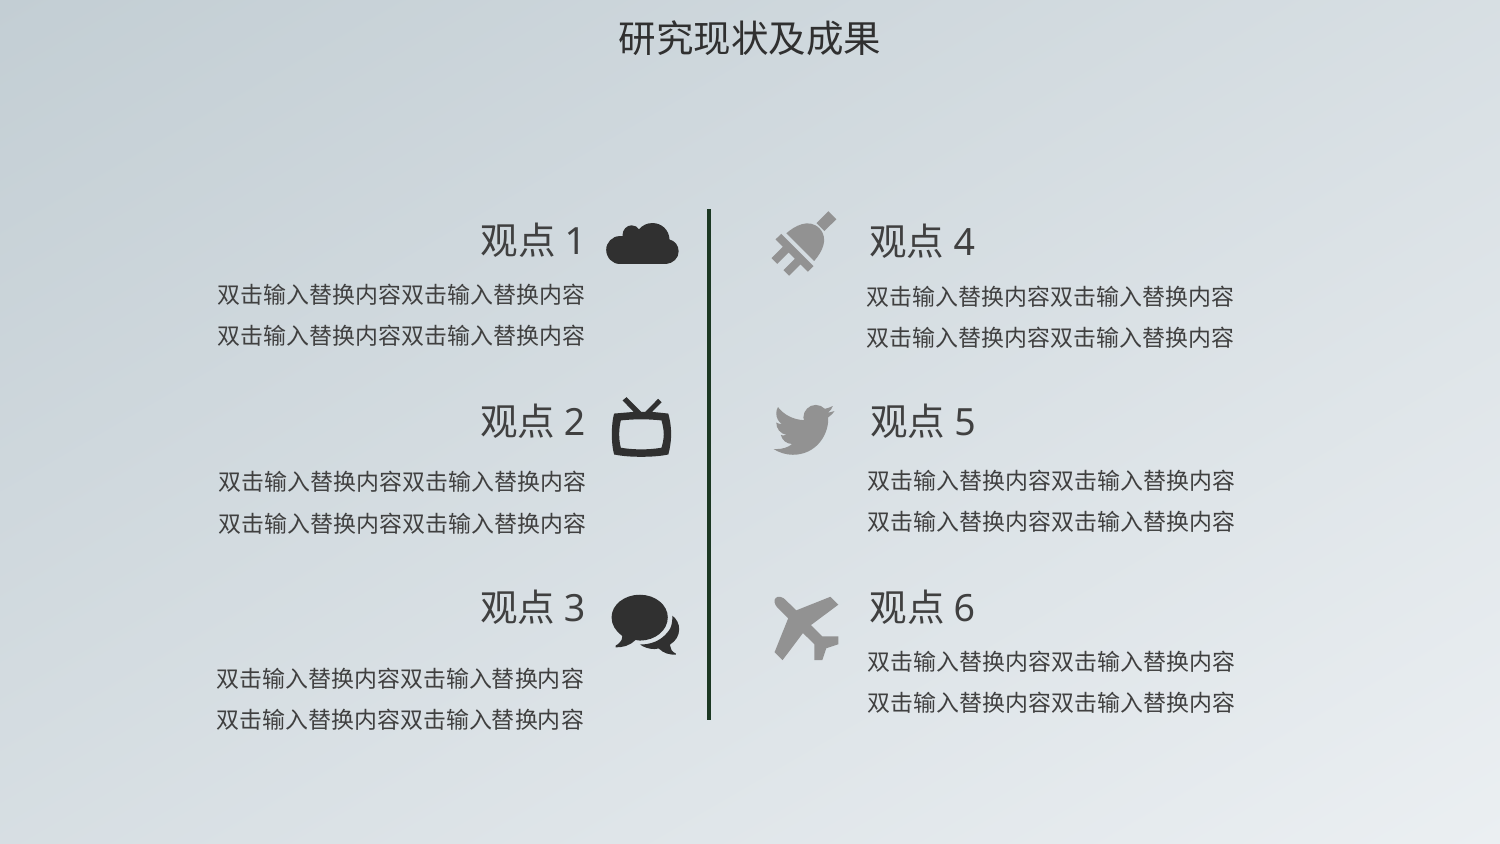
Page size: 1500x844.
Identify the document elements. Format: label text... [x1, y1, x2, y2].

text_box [200, 398, 602, 555]
text_box [771, 233, 814, 276]
text_box [606, 223, 679, 264]
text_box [208, 222, 602, 383]
text_box [611, 594, 668, 648]
text_box [773, 404, 835, 455]
text_box [611, 397, 672, 457]
text_box [639, 615, 680, 655]
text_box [854, 222, 1255, 379]
text_box [786, 211, 837, 261]
text_box [774, 596, 839, 661]
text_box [854, 591, 1255, 721]
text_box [855, 396, 1256, 563]
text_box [198, 591, 601, 759]
text_box 研究现状及成果 [554, 9, 946, 66]
